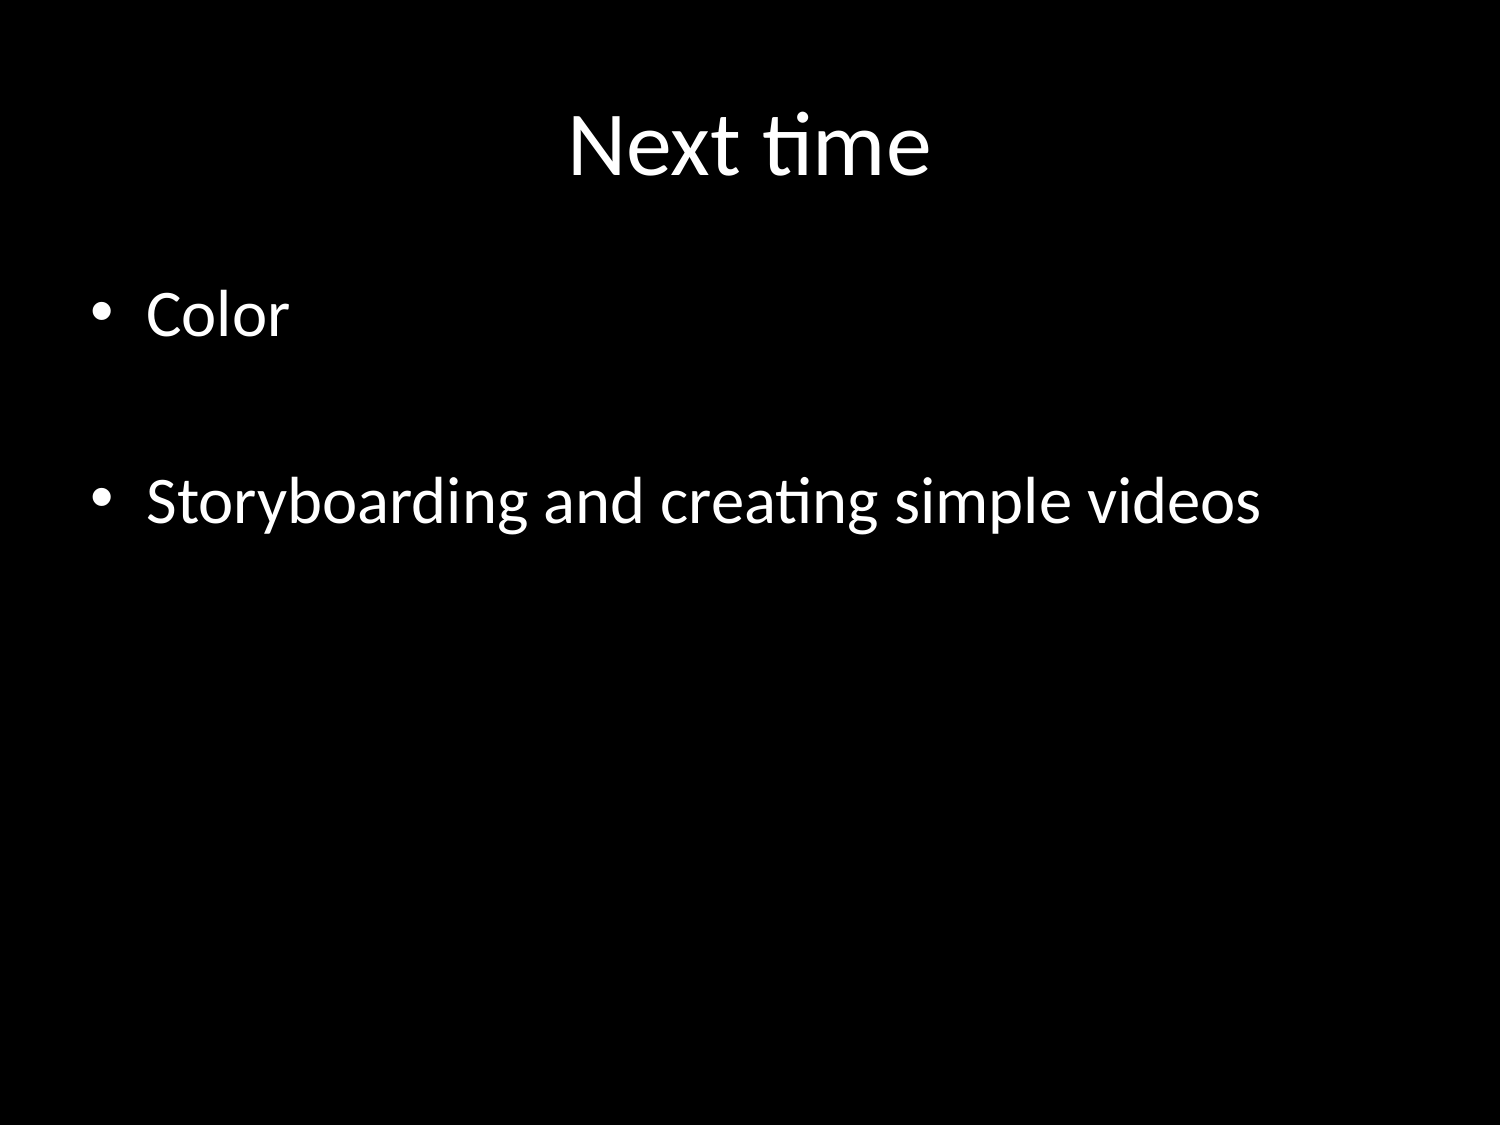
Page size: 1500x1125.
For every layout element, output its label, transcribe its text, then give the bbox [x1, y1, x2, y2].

title Next time [75, 45, 1425, 233]
list Color Storyboarding and creating simple videos [75, 262, 1425, 1005]
